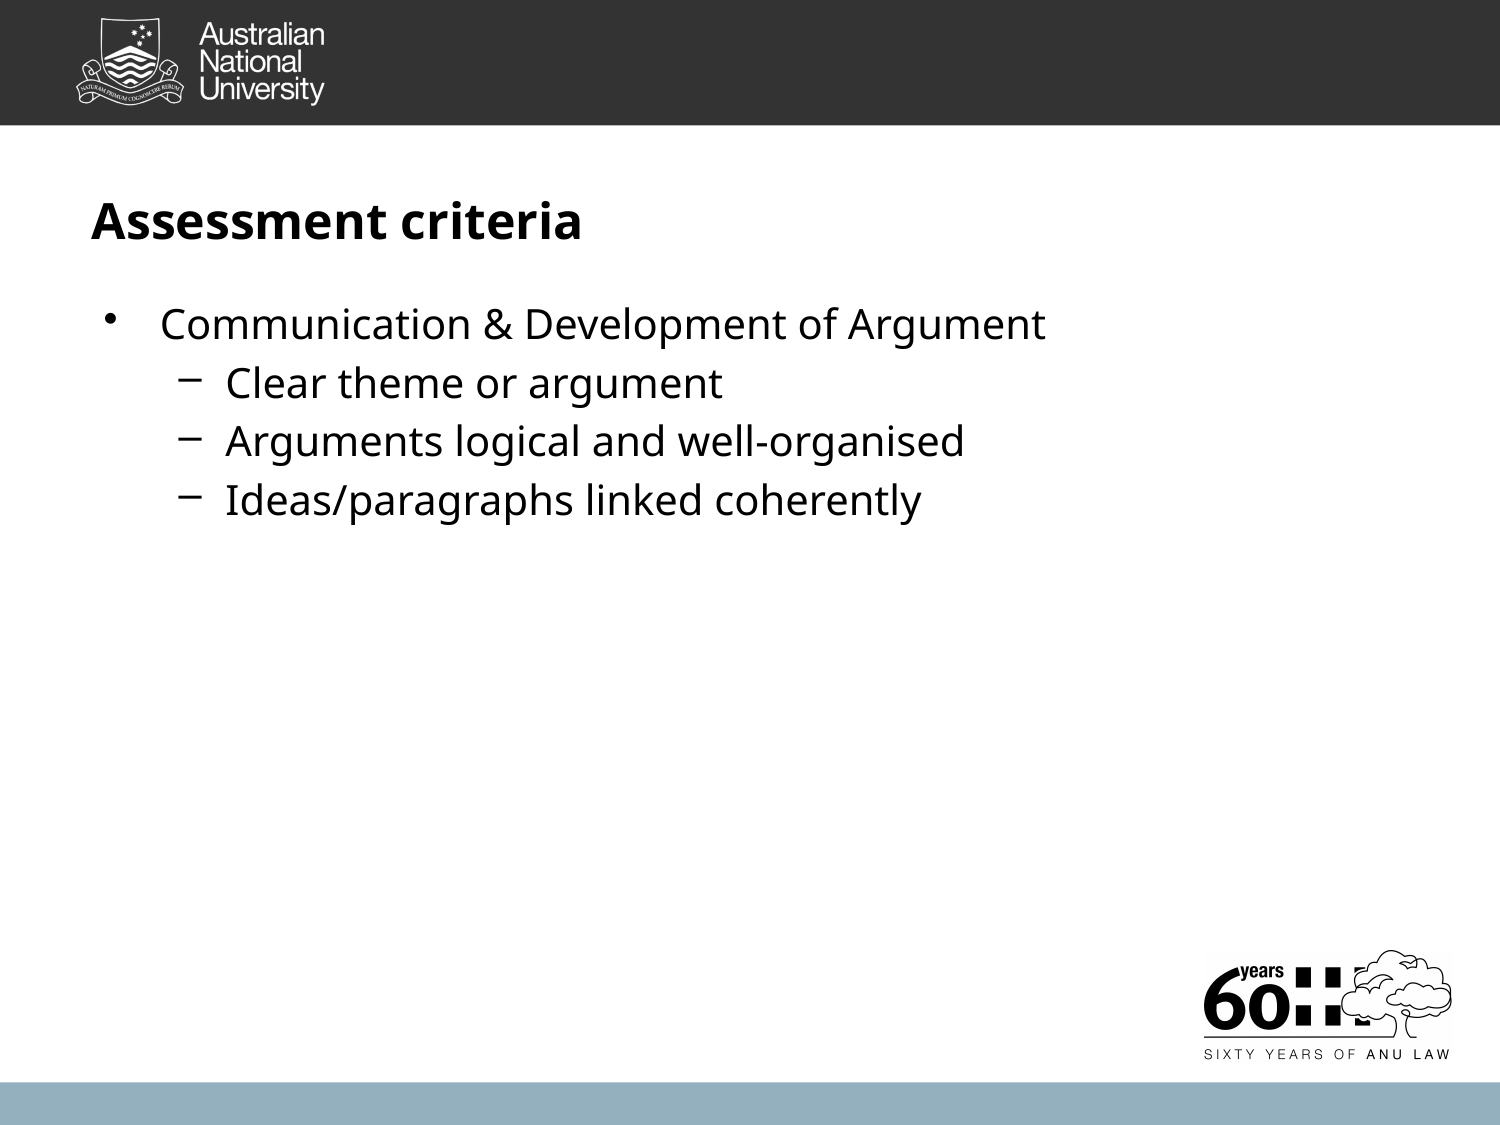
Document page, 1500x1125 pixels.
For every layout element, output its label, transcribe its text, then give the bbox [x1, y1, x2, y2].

title Assessment criteria [76, 125, 1427, 313]
list Communication & Development of Argument Clear theme or argument Arguments logical and well-organised Ideas/paragraphs linked coherently [88, 290, 1447, 790]
picture [76, 18, 325, 106]
picture [1204, 950, 1453, 1062]
